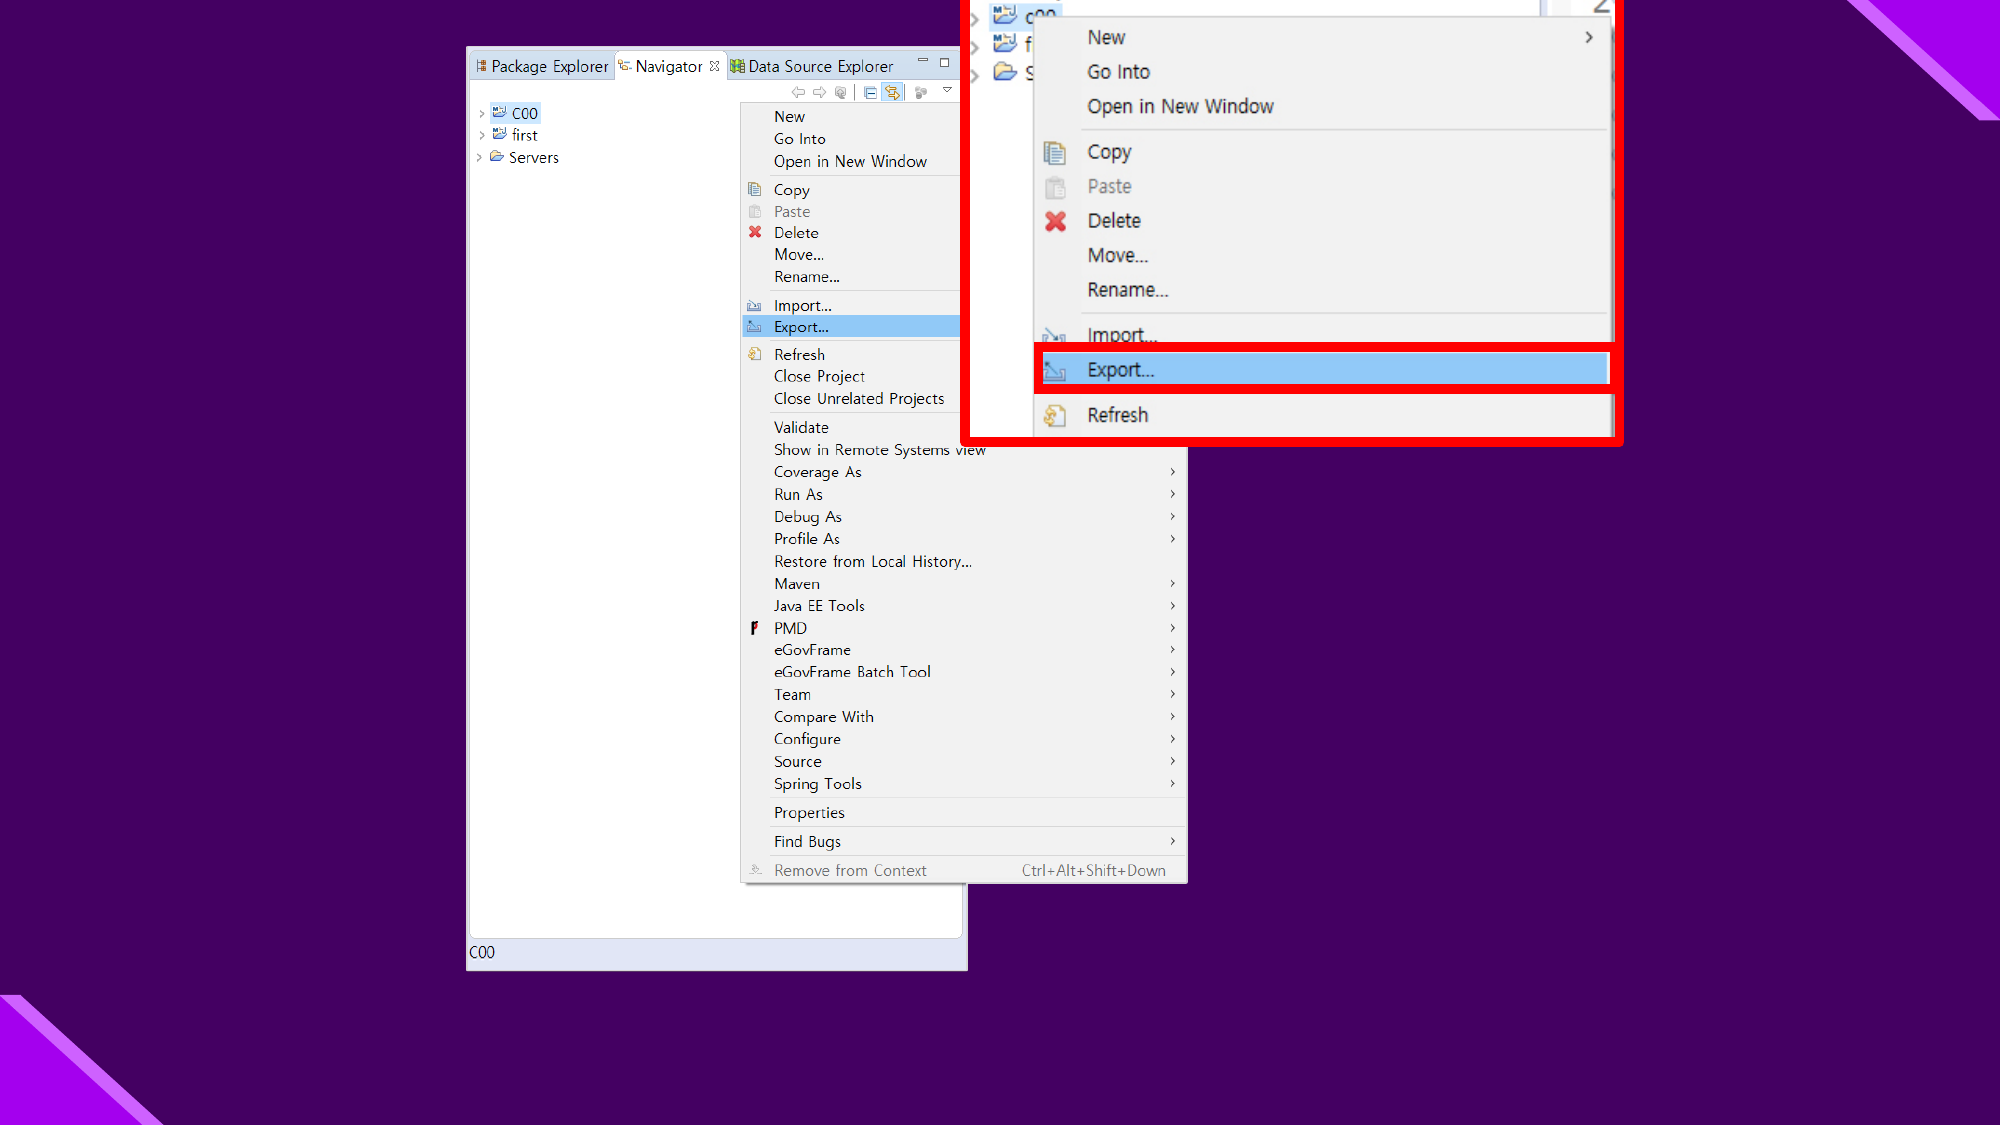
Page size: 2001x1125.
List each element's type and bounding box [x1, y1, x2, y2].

picture [353, 0, 1373, 1092]
text_box [0, 0, 2000, 1125]
text_box [969, 0, 1615, 438]
